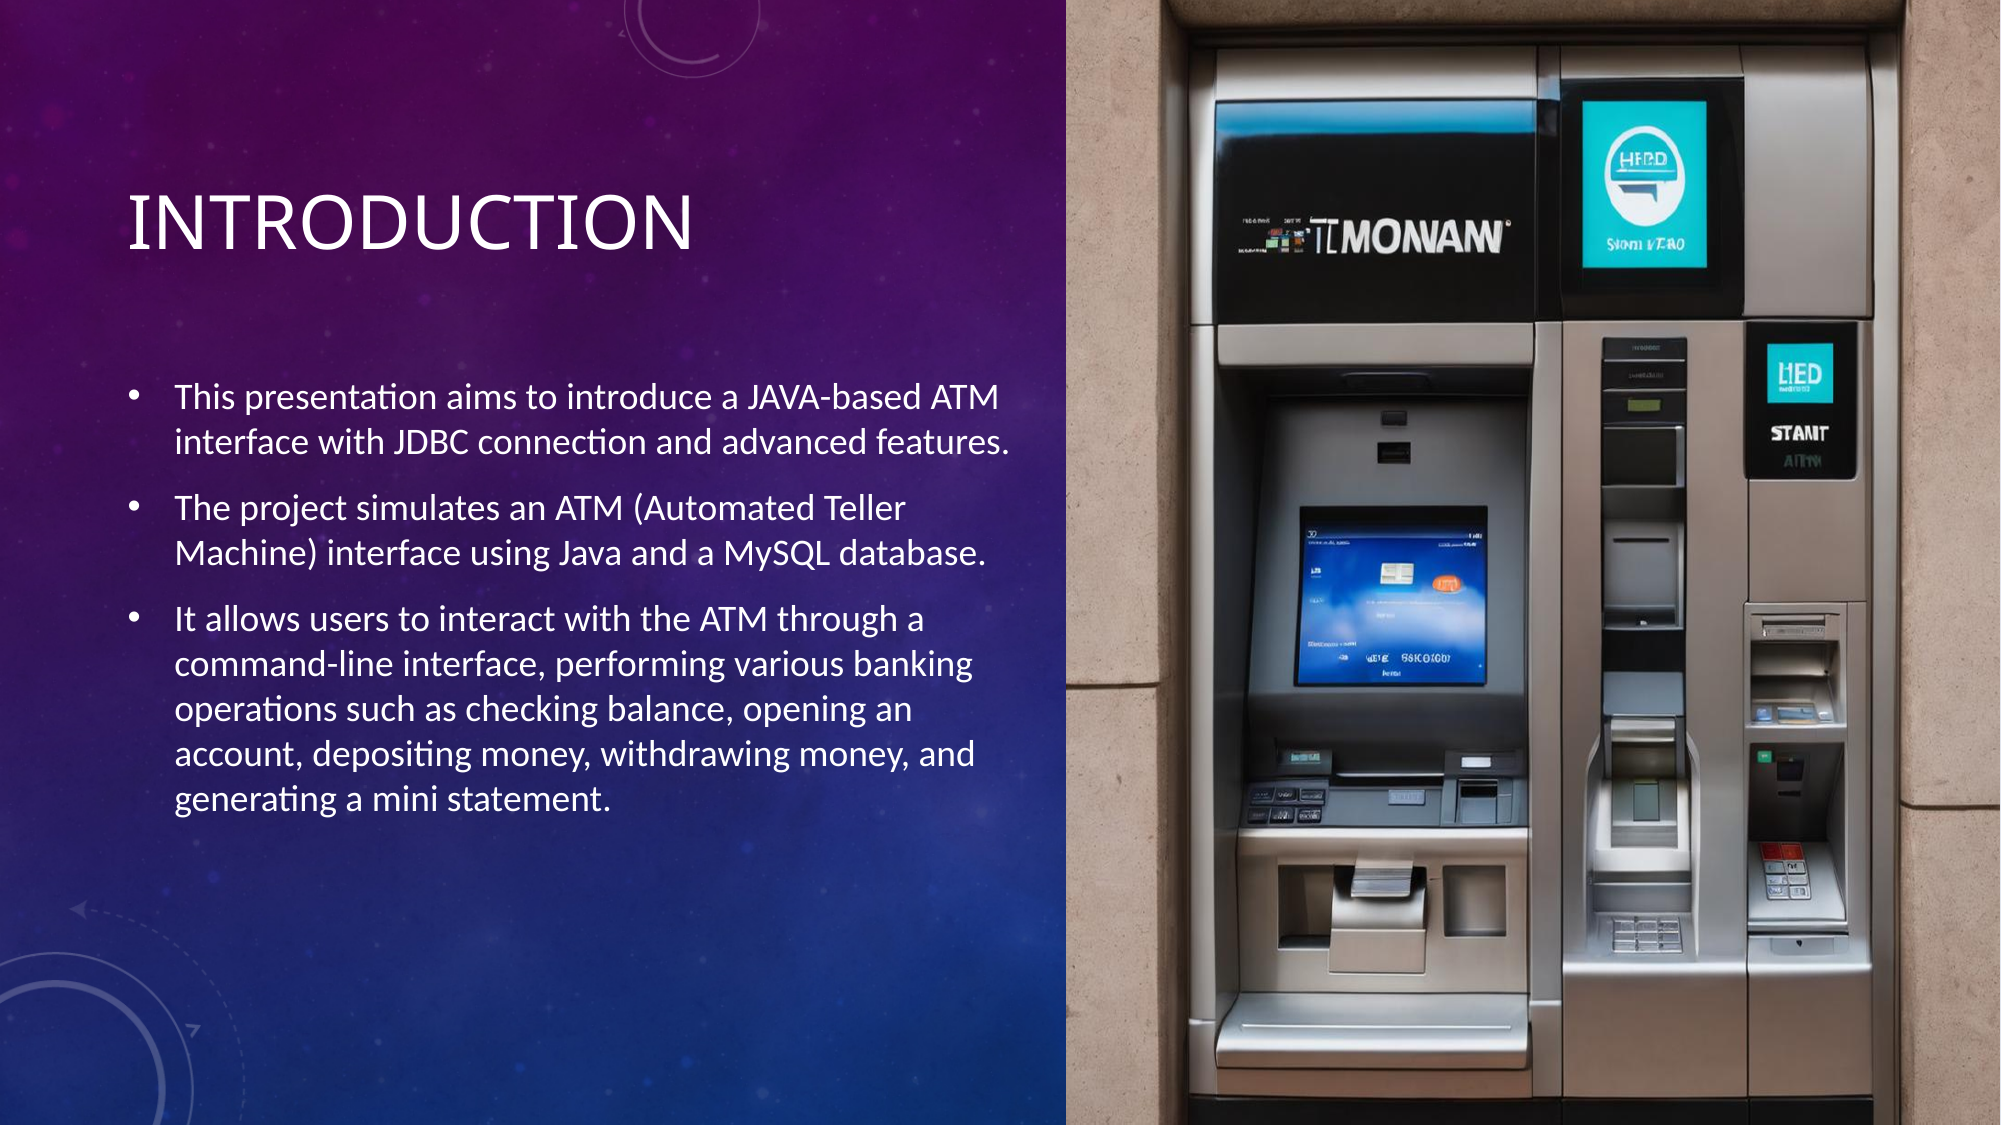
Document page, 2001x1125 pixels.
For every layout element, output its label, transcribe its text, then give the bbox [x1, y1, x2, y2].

list This presentation aims to introduce a JAVA-based ATM interface with JDBC connection and advanced features. The project simulates an ATM (Automated Teller Machine) interface using Java and a MySQL database. It allows users to interact with the ATM through a command-line interface, performing various banking operations such as checking balance, opening an account, depositing money, withdrawing money, and generating a mini statement. [112, 296, 1047, 895]
title INTRODUCTION [112, 99, 1060, 339]
picture [0, 0, 2001, 1125]
